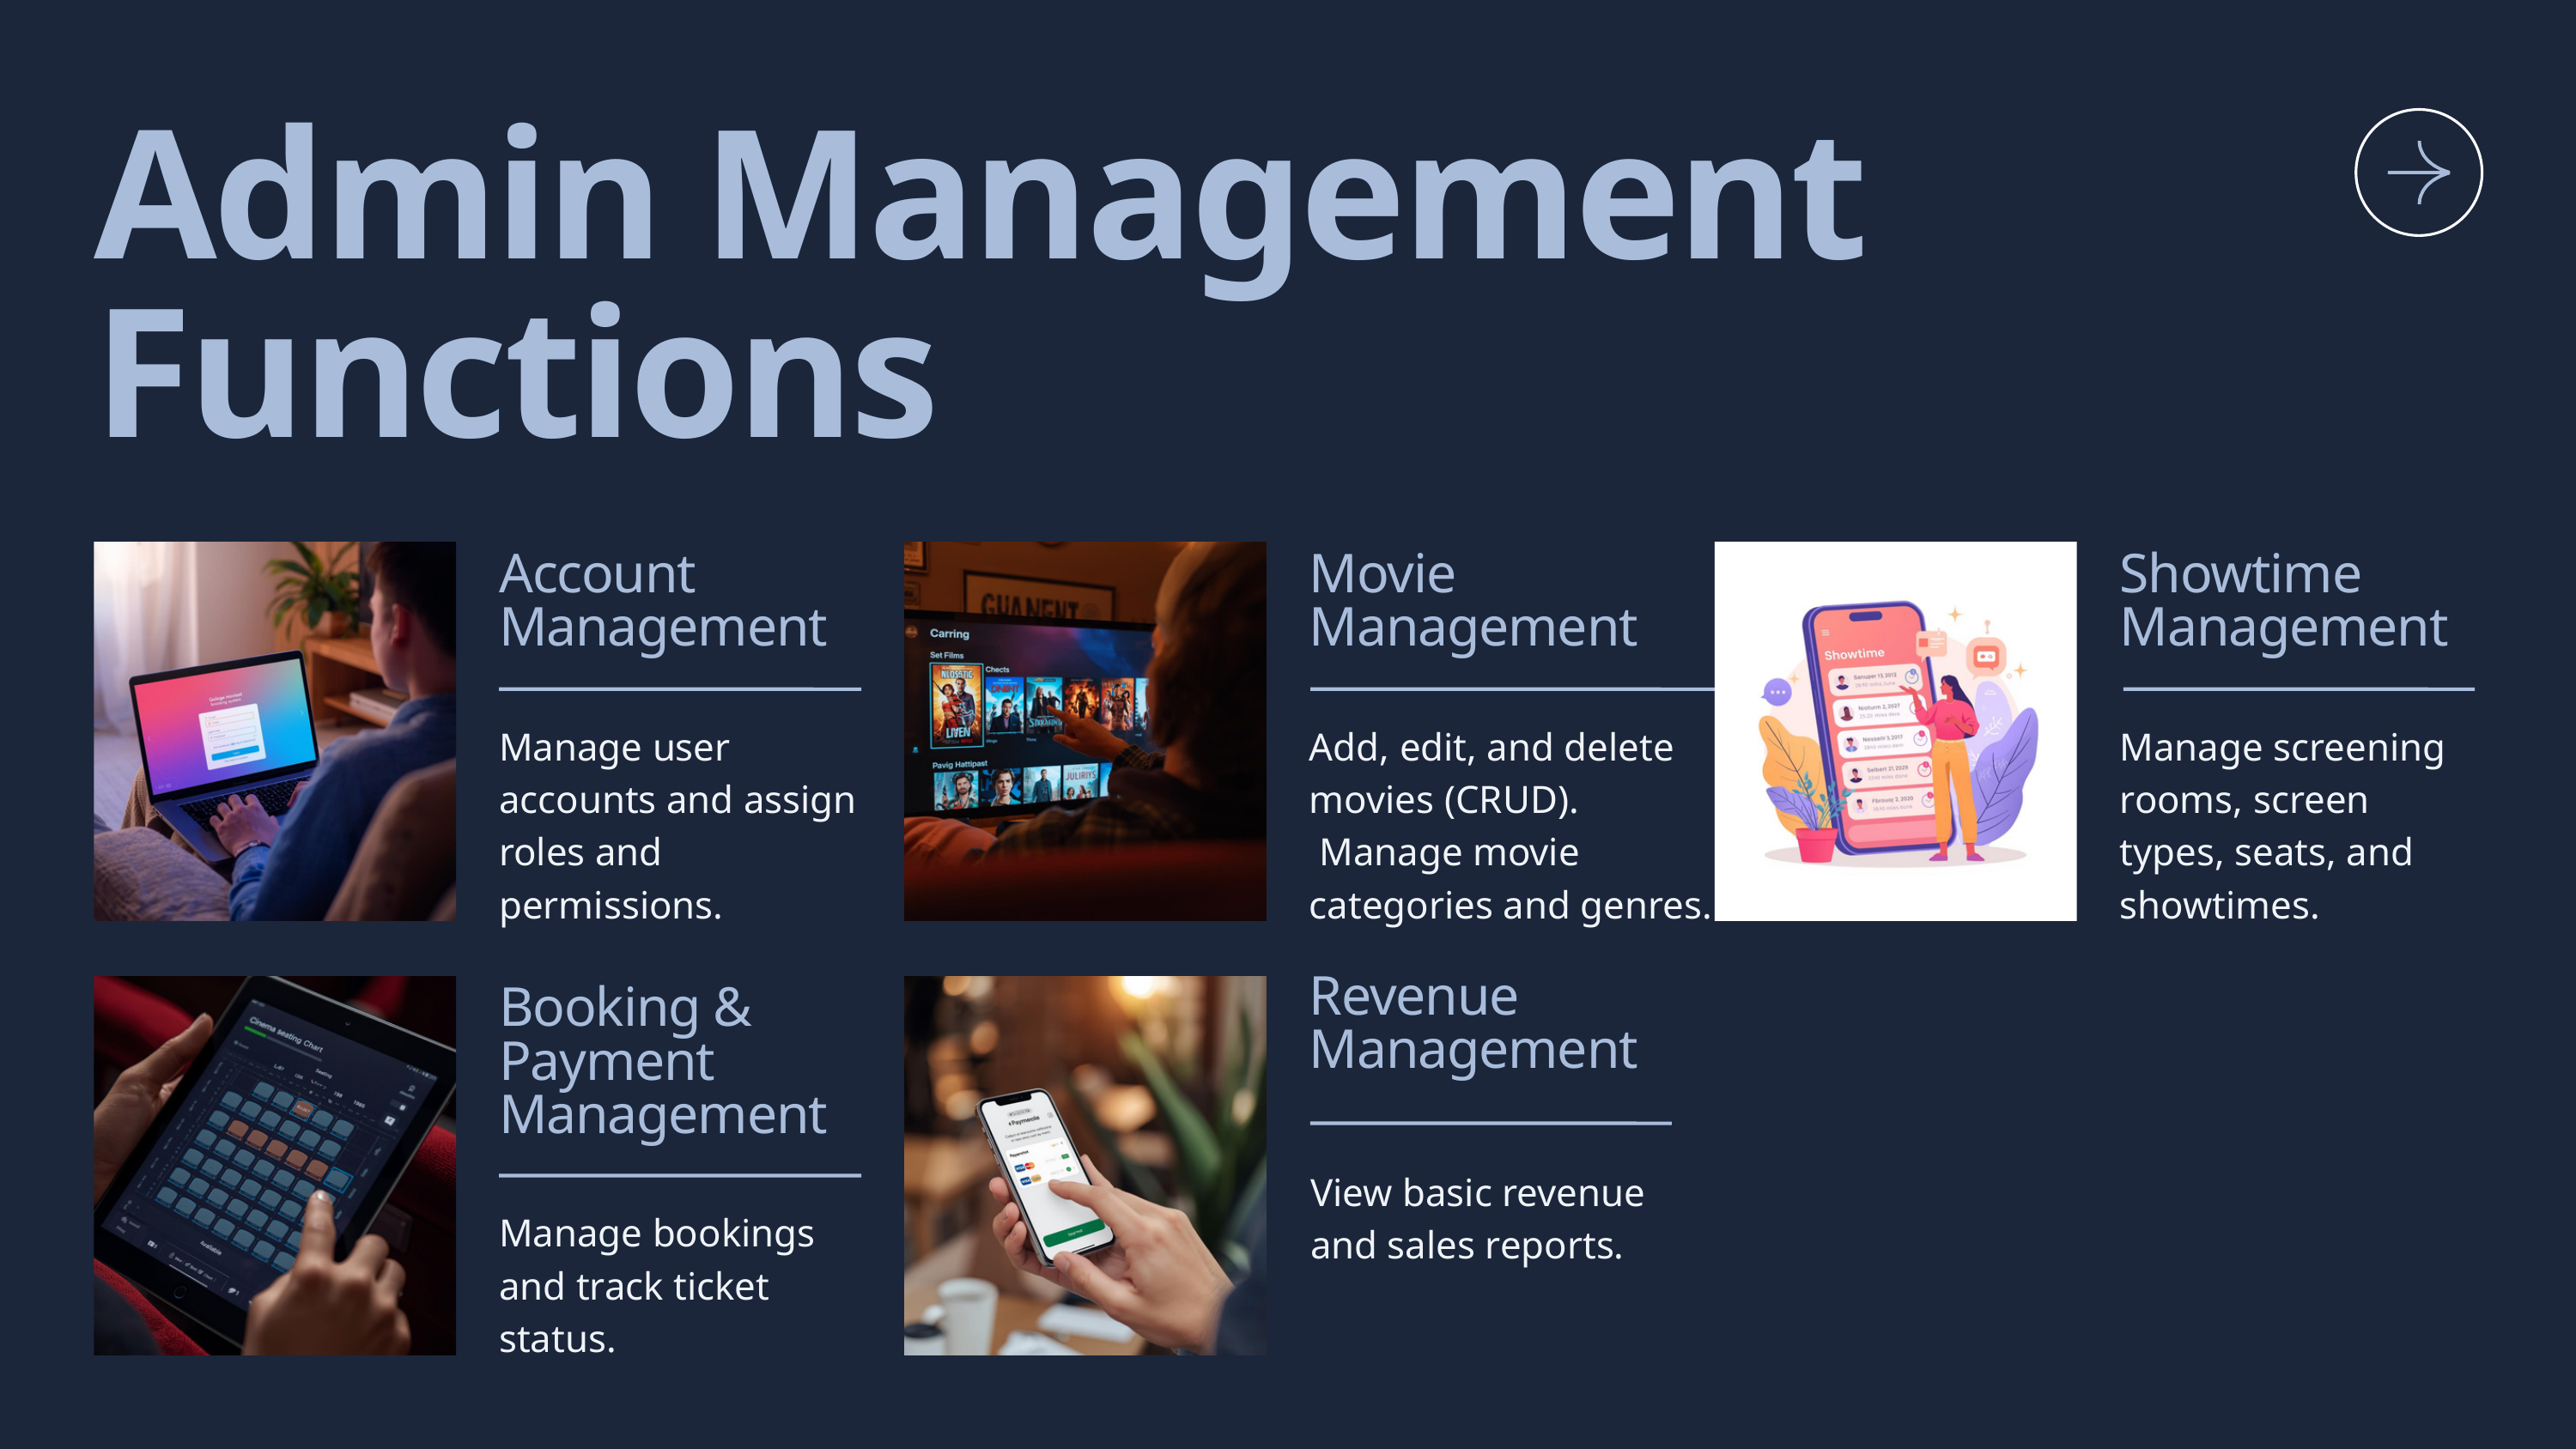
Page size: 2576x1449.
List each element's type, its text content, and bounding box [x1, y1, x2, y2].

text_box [2119, 542, 2482, 923]
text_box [94, 976, 457, 1355]
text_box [903, 542, 1267, 921]
text_box Admin Management Functions [94, 115, 2189, 473]
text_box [498, 976, 862, 1357]
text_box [903, 976, 1267, 1355]
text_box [1309, 542, 1713, 923]
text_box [94, 542, 457, 921]
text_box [1714, 542, 2077, 921]
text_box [2355, 109, 2482, 236]
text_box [1309, 964, 1673, 1264]
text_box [498, 542, 862, 923]
